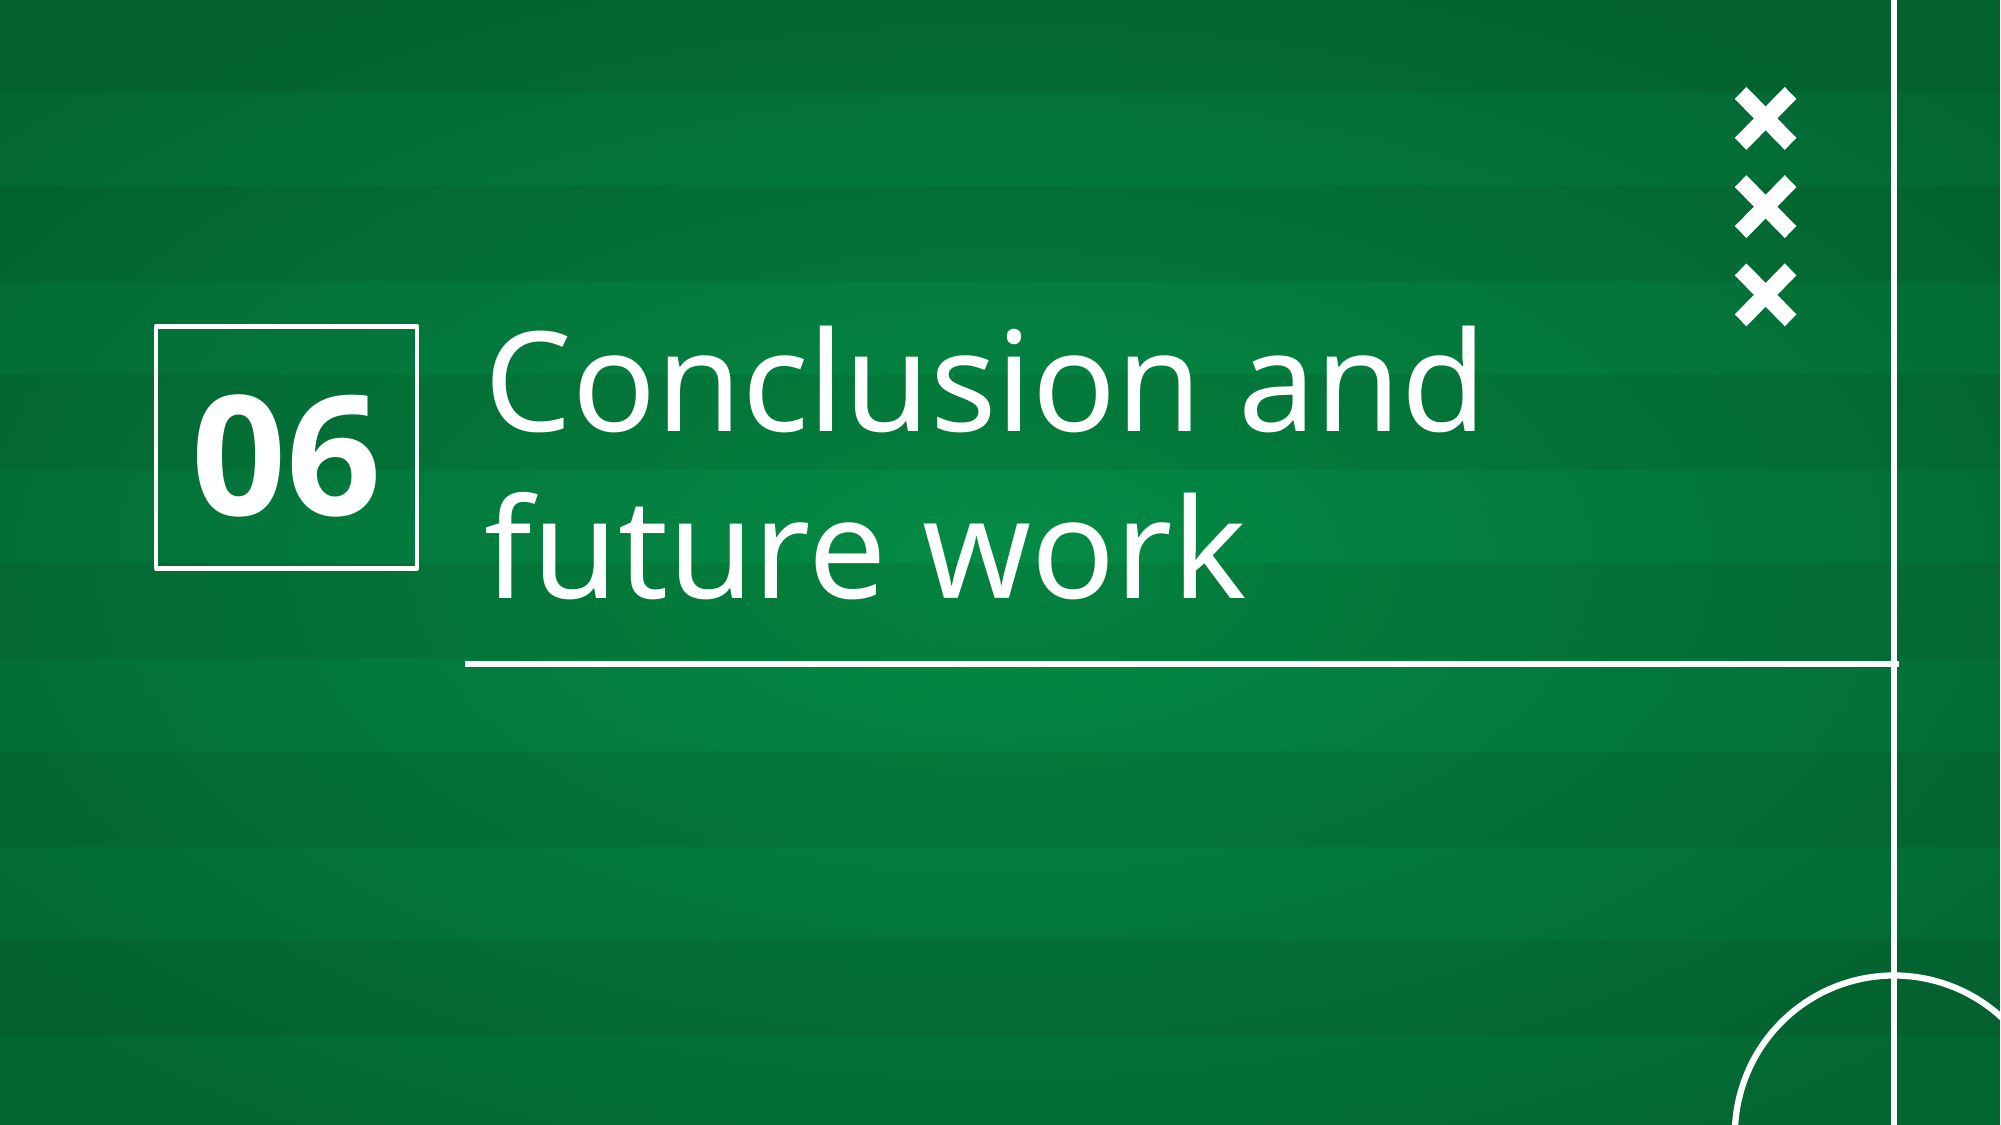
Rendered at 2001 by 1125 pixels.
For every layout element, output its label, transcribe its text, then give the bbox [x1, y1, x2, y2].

title Conclusion and future work [464, 432, 1899, 646]
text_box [1734, 86, 1797, 327]
title 06 [154, 324, 419, 571]
